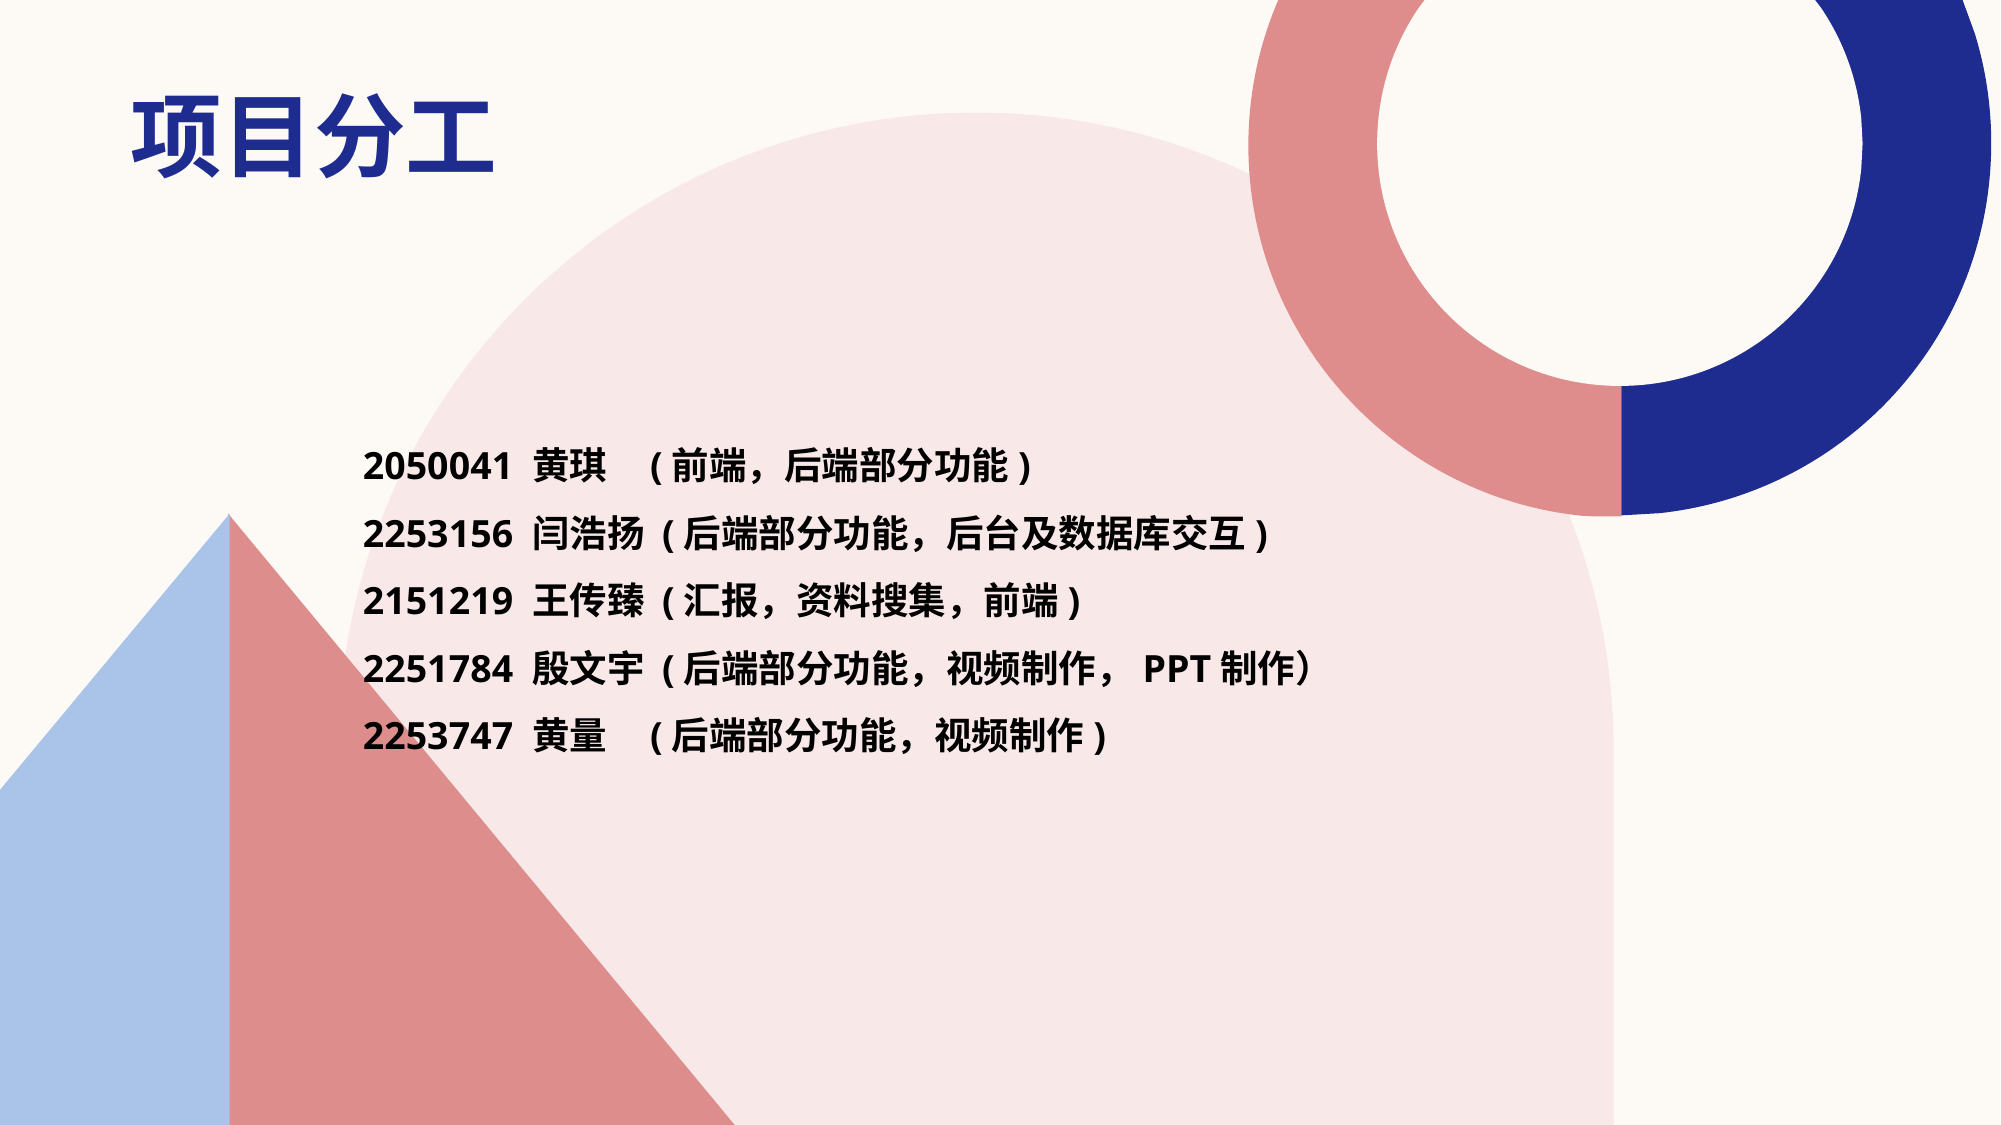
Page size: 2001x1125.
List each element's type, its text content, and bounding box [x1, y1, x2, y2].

title 项目分工 [23, 70, 605, 197]
text_box 2050041 黄琪 (前端，后端部分功能) 2253156 闫浩扬 (后端部分功能，后台及数据库交互) 2151219 王传臻 (汇报，资料搜集，前端) 2251784 殷文宇 (后端部分功能，视频制作，PPT制作） 2253747 黄量 (后端部分功能，视频制作) [348, 412, 1510, 891]
